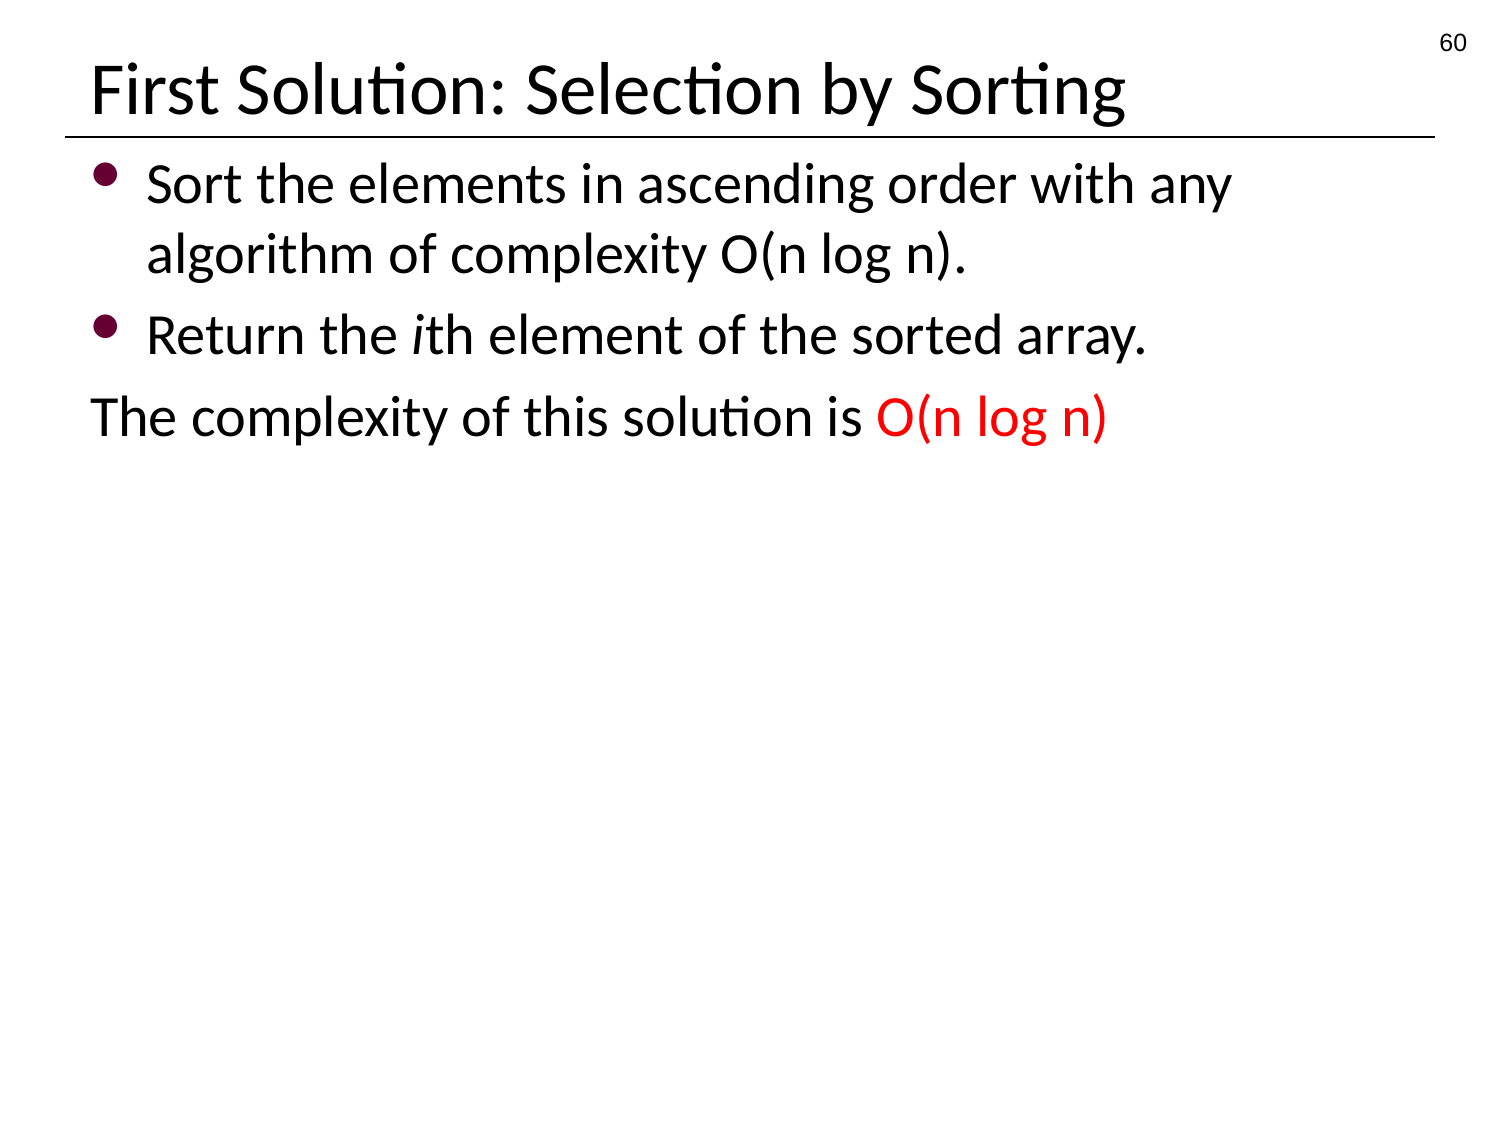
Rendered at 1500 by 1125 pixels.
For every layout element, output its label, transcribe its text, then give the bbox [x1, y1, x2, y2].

title First Solution: Selection by Sorting [75, 20, 1425, 138]
list Sort the elements in ascending order with any algorithm of complexity O(n log n). Return the ith element of the sorted array. The complexity of this solution is O(n log n) [75, 138, 1425, 1094]
slide_number 60 [1131, 18, 1483, 62]
